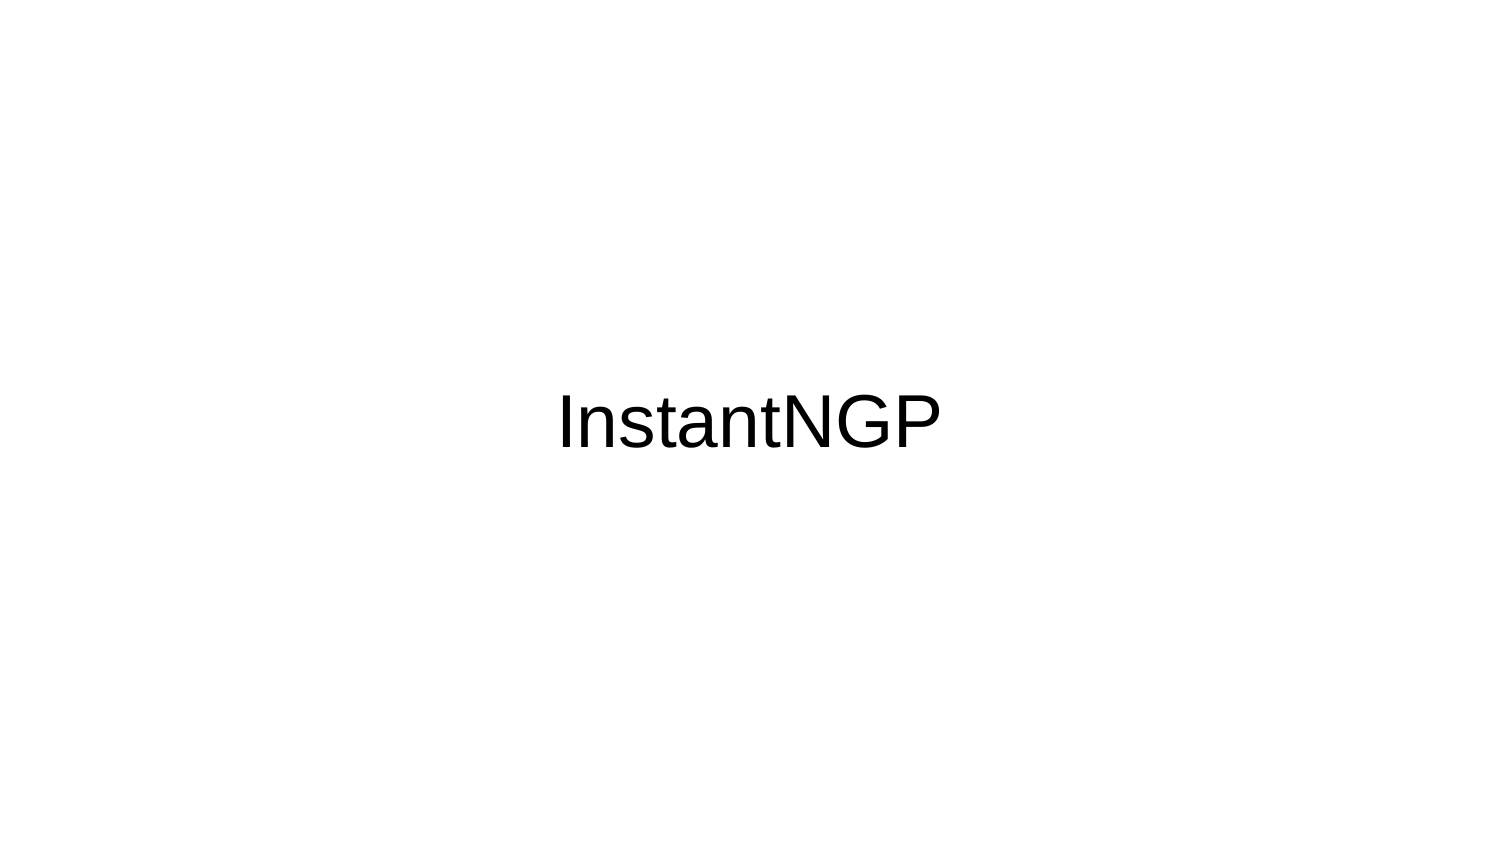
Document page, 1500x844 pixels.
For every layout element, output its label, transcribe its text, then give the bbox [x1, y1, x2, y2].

title InstantNGP [51, 352, 1449, 491]
